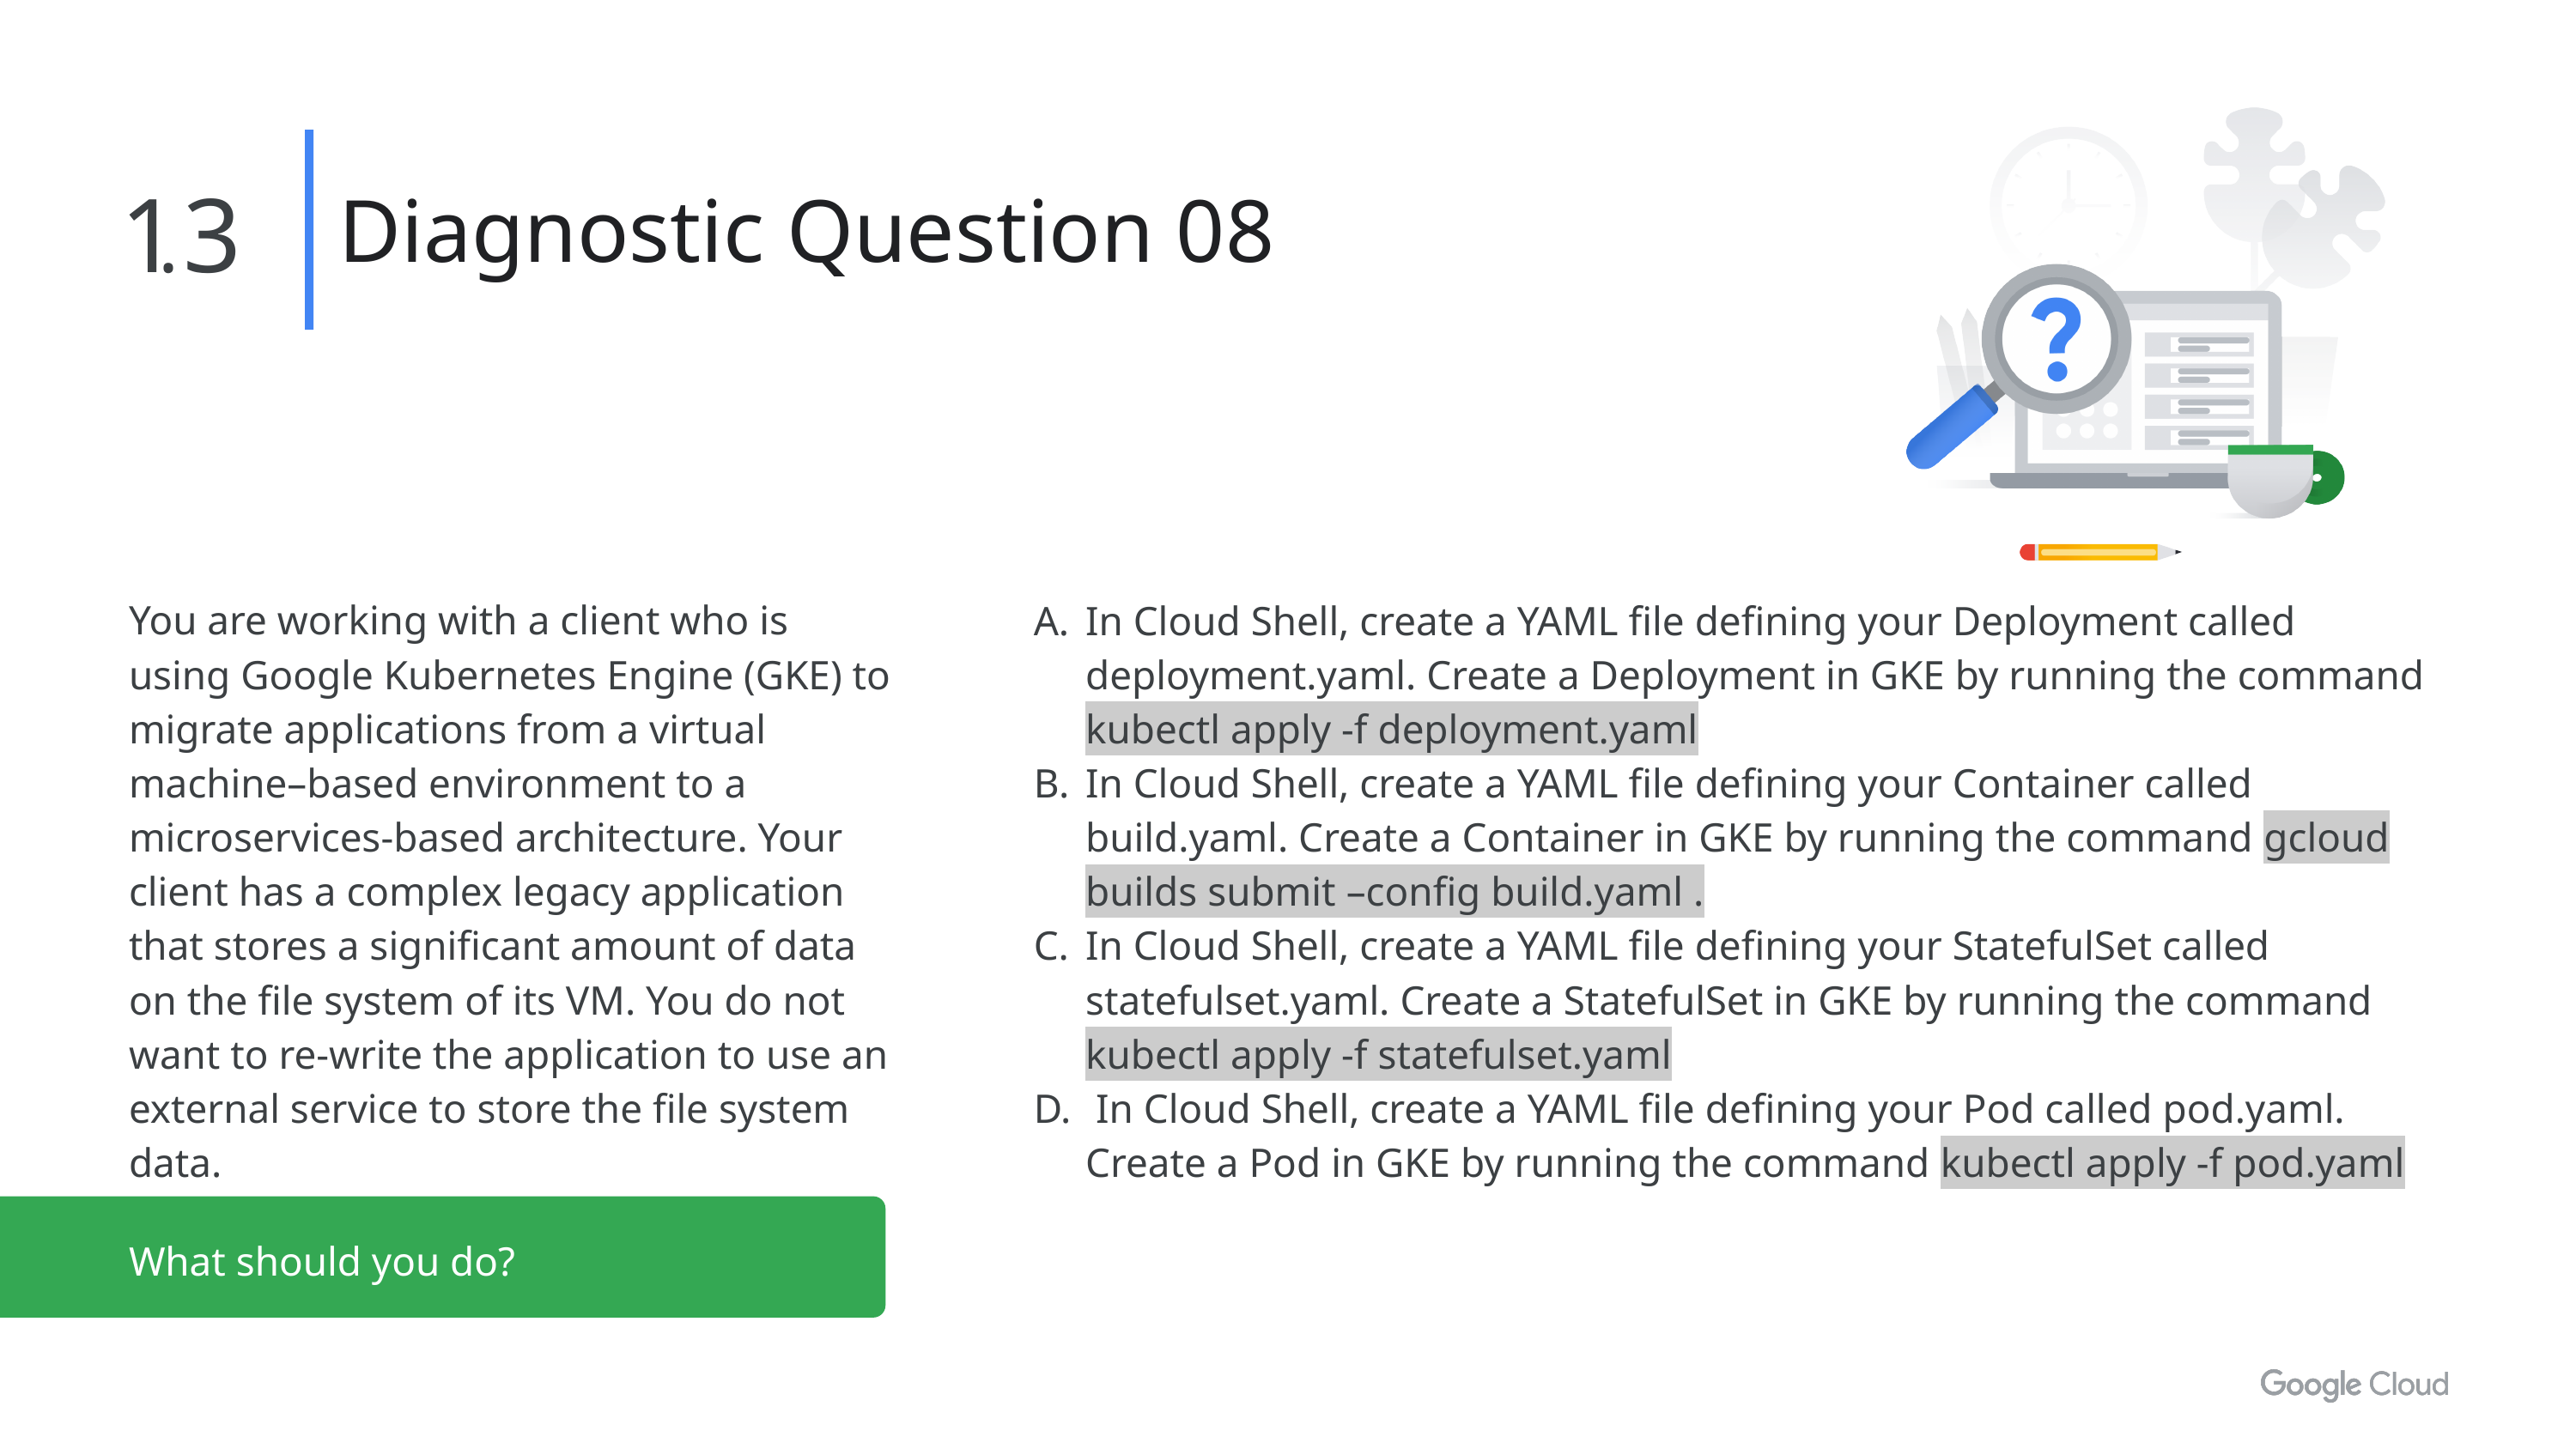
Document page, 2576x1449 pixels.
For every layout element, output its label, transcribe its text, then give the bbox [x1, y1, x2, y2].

text_box In Cloud Shell, create a YAML file defining your Deployment called deployment.yaml. Create a Deployment in GKE by running the command kubectl apply -f deployment.yaml In Cloud Shell, create a YAML file defining your Container called build.yaml. Create a Container in GKE by running the command gcloud builds submit –config build.yaml . In Cloud Shell, create a YAML file defining your StatefulSet called statefulset.yaml. Create a StatefulSet in GKE by running the command kubectl apply -f statefulset.yaml In Cloud Shell, create a YAML file defining your Pod called pod.yaml. Create a Pod in GKE by running the command kubectl apply -f pod.yaml [1021, 588, 2447, 1321]
text_box [305, 130, 314, 330]
picture [2261, 1369, 2448, 1403]
text_box 1 3 [107, 147, 305, 316]
text_box [0, 1196, 886, 1318]
text_box . [145, 183, 222, 301]
text_box What should you do? [129, 1212, 644, 1301]
text_box You are working with a client who is using Google Kubernetes Engine (GKE) to migrate applications from a virtual machine–based environment to a microservices-based architecture. Your client has a complex legacy application that stores a significant amount of data on the file system of its VM. You do not want to re-write the application to use an external service to store the file system data. [129, 588, 909, 1198]
text_box Diagnostic Question 08 [338, 187, 1776, 332]
picture [1906, 107, 2385, 561]
